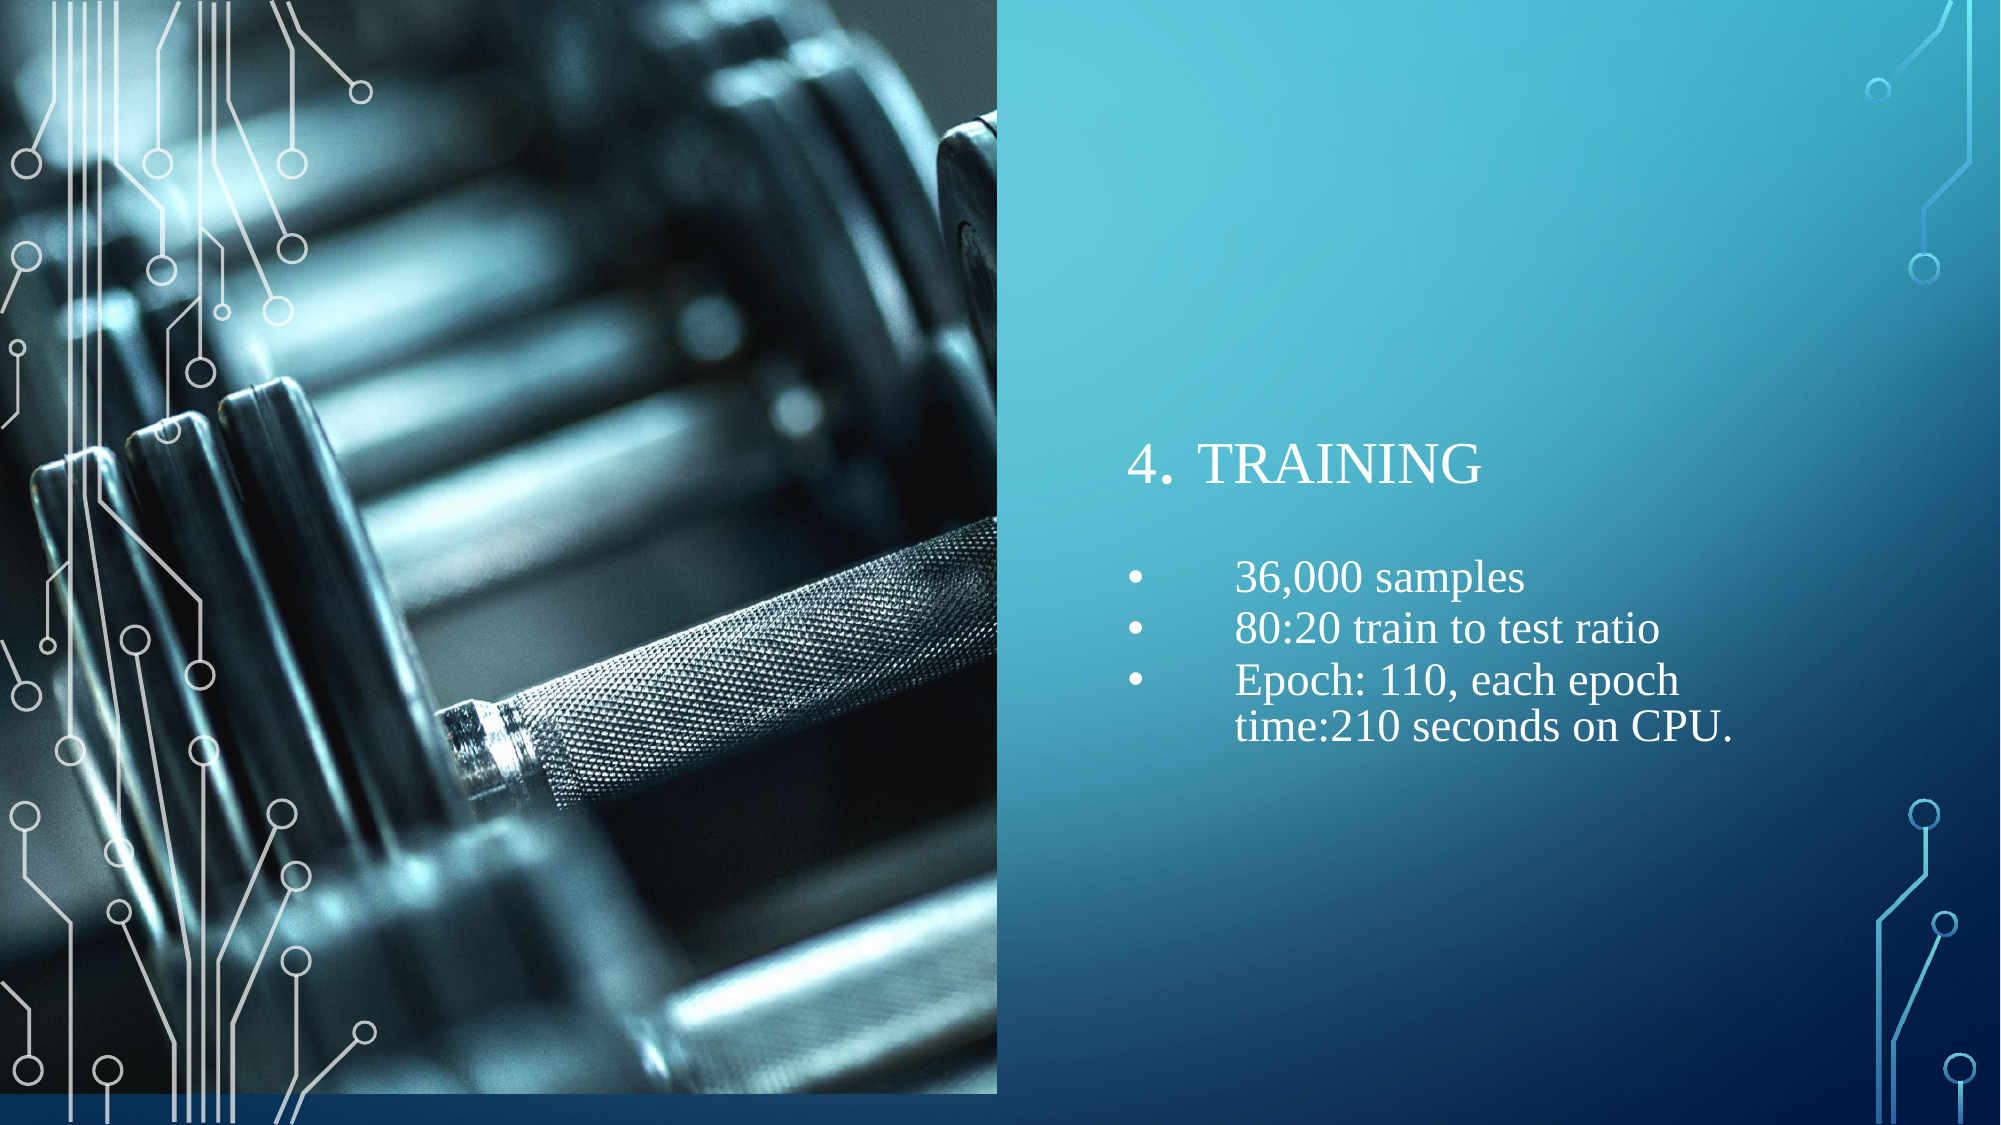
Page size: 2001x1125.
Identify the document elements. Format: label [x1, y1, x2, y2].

text_box [1863, 0, 1976, 1124]
text_box [379, 0, 2000, 1125]
picture [379, 0, 998, 1094]
text_box [0, 0, 379, 1125]
